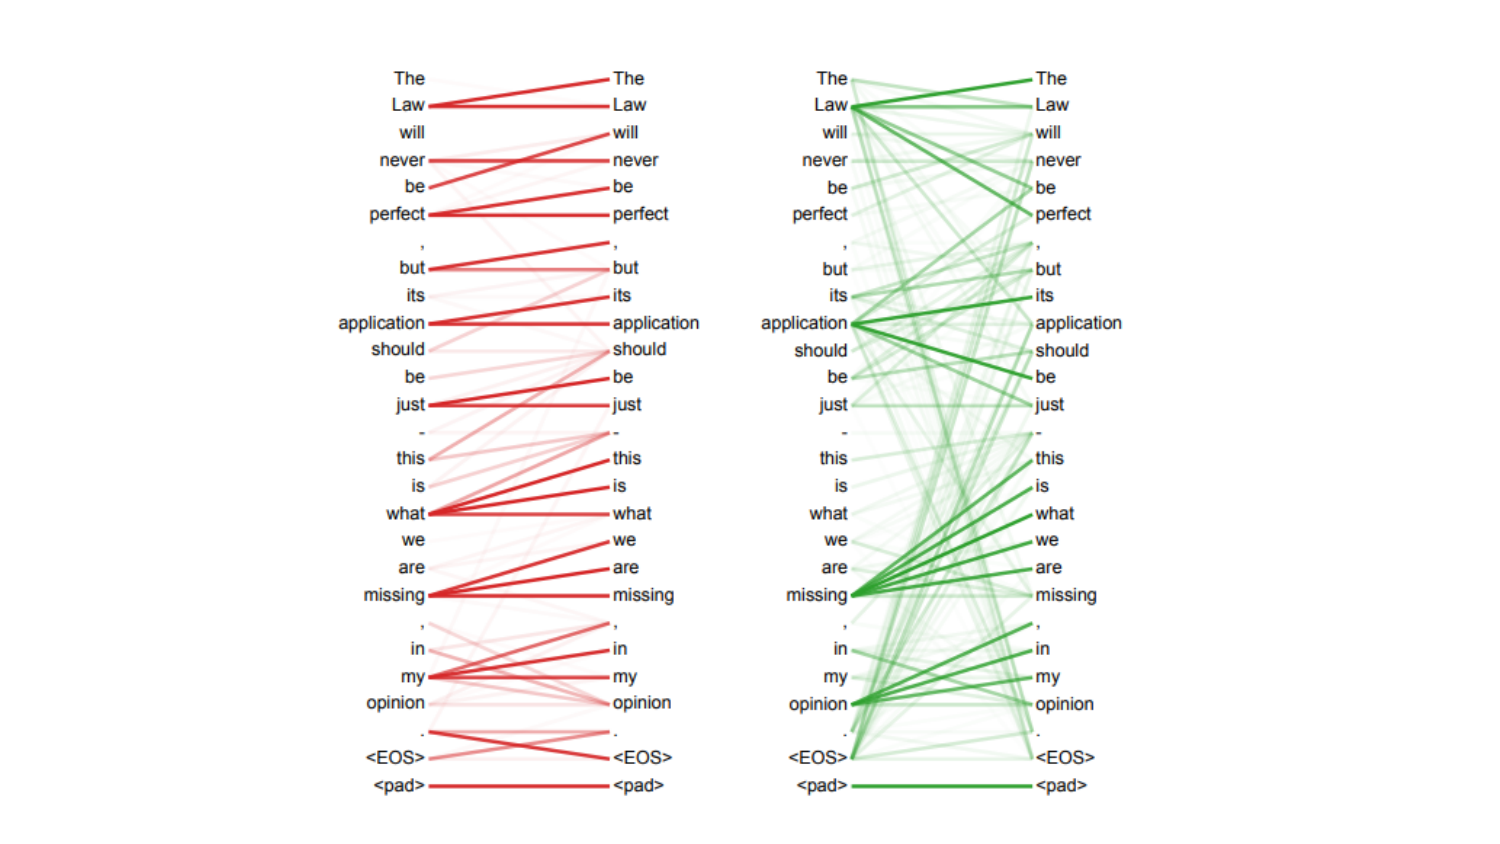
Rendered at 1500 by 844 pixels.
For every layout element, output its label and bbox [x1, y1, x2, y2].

picture [330, 0, 1170, 844]
